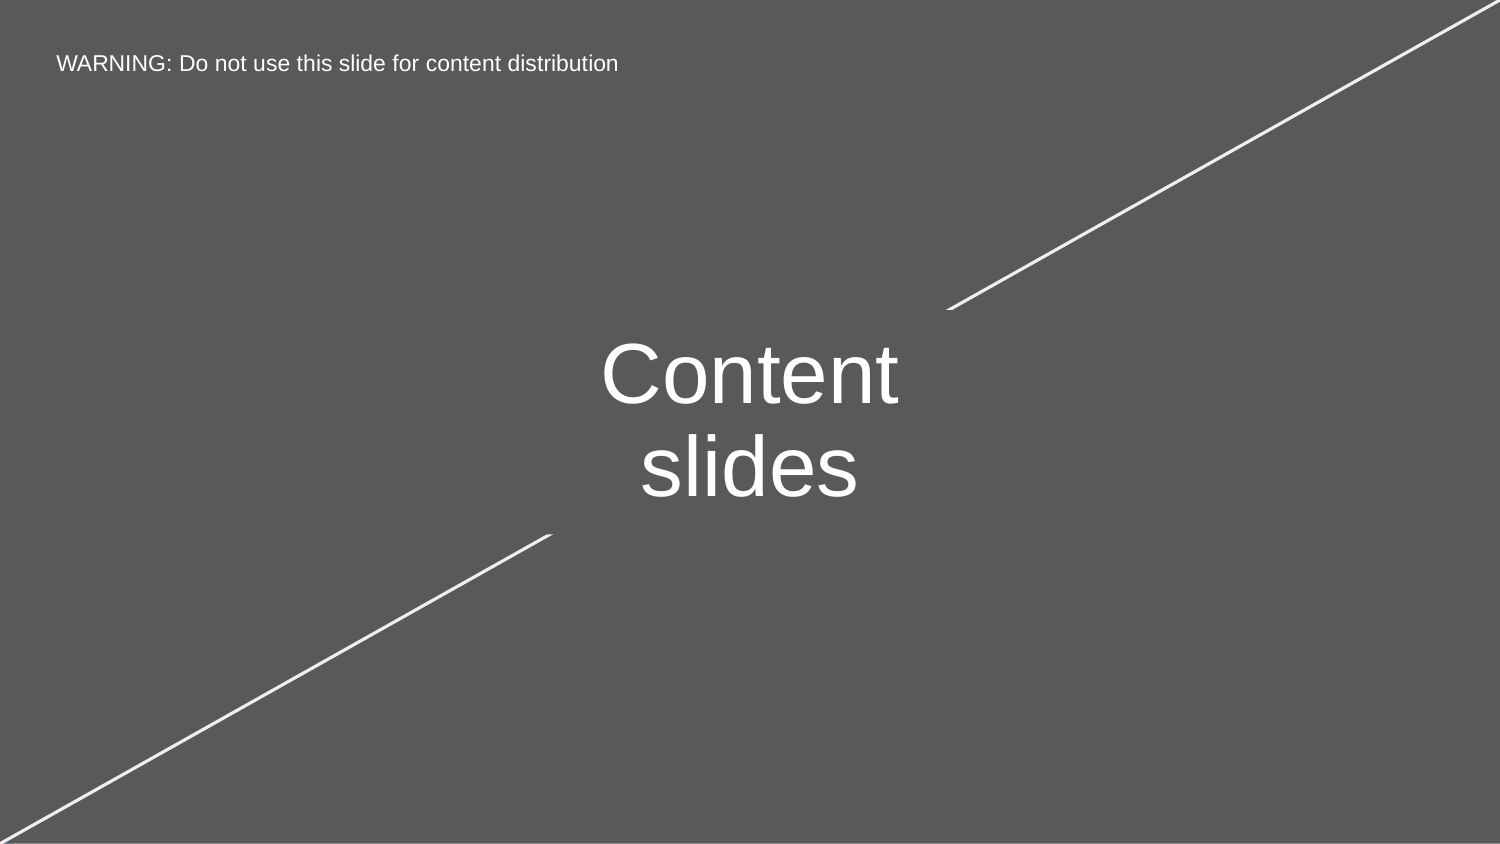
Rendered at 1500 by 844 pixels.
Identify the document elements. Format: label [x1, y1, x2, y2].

text_box [0, 0, 1500, 844]
